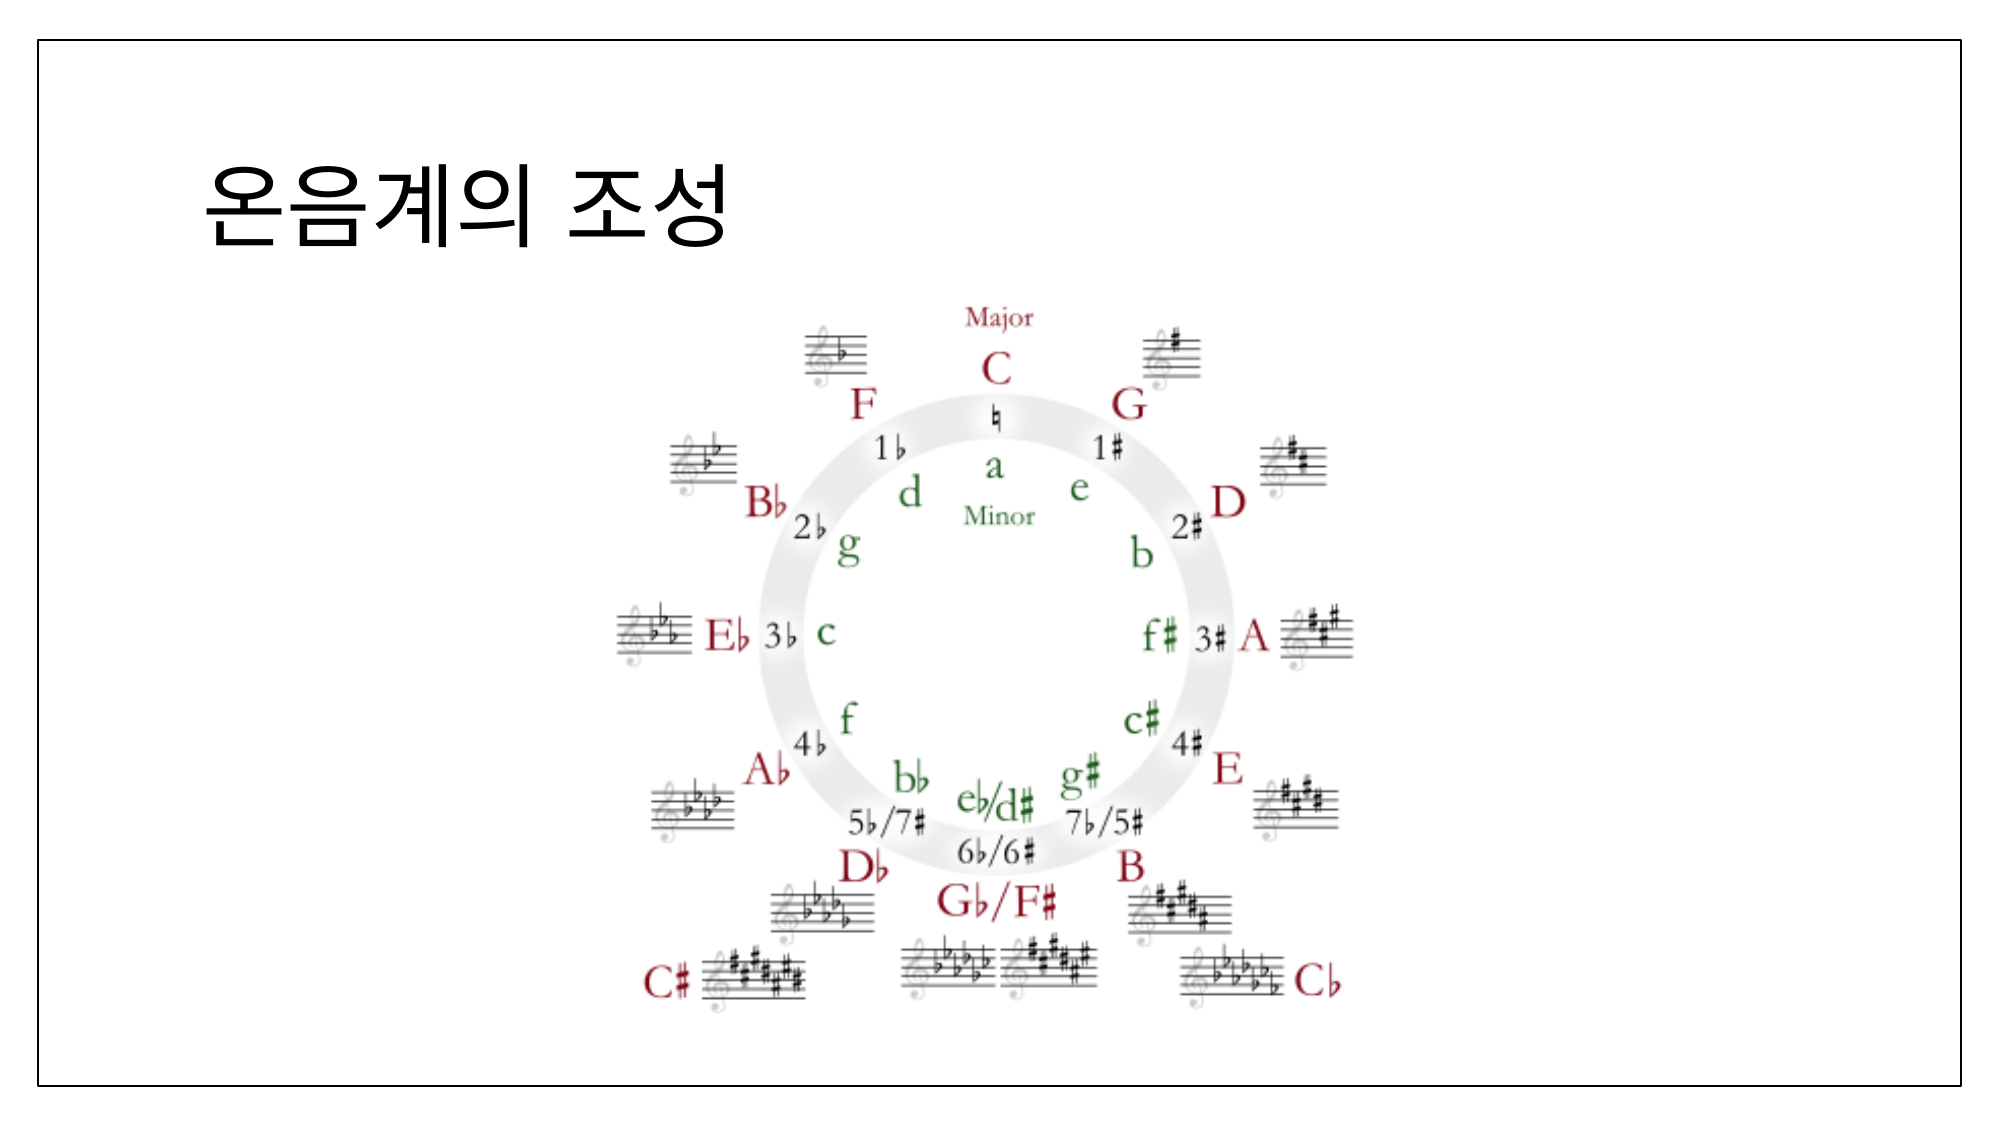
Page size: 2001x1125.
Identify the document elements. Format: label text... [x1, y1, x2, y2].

title 온음계의 조성 [187, 99, 1808, 323]
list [591, 262, 1403, 1075]
